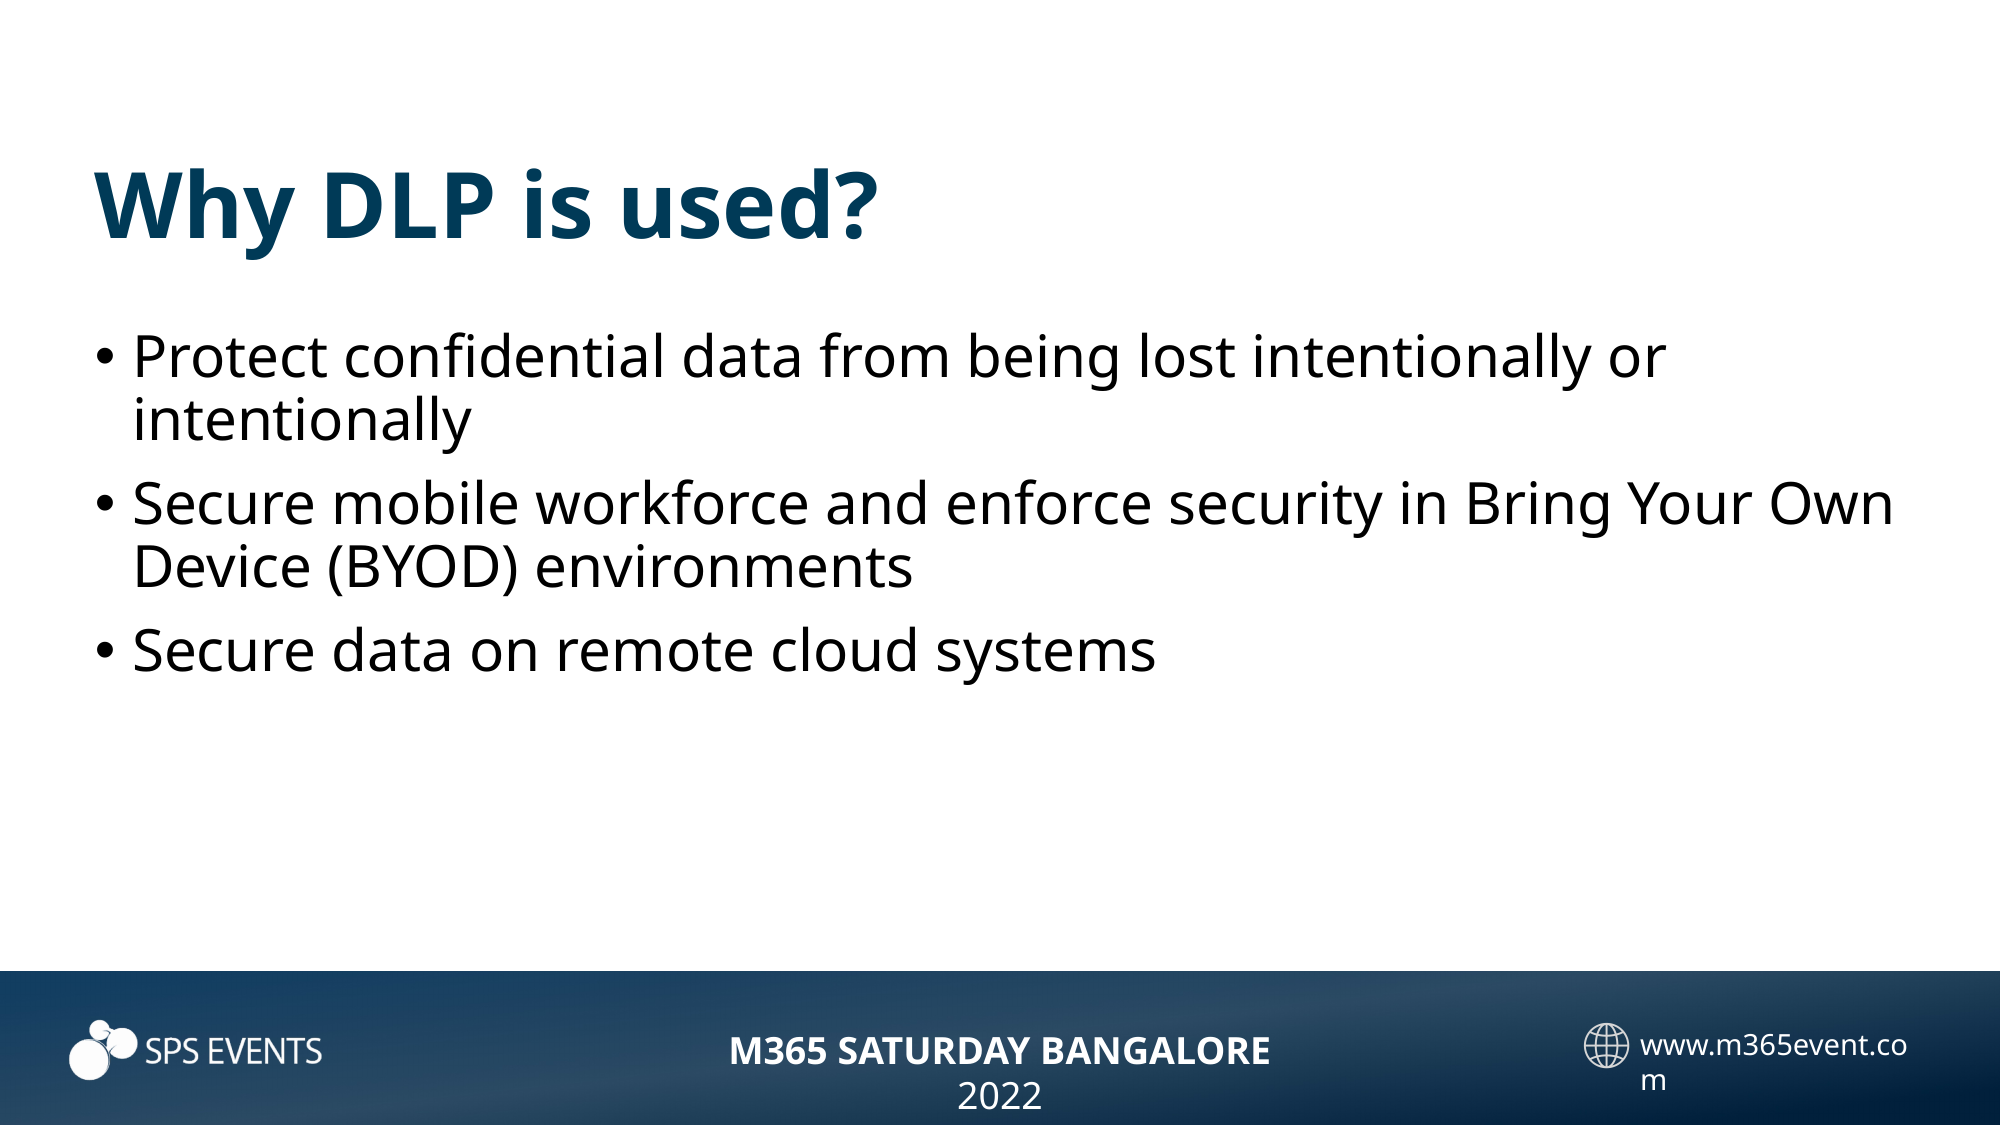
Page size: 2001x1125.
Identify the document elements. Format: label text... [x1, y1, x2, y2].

title Why DLP is used? [79, 100, 1921, 319]
list Protect confidential data from being lost intentionally or intentionally Secure mobile workforce and enforce security in Bring Your Own Device (BYOD) environments Secure data on remote cloud systems [79, 320, 1921, 915]
picture [0, 971, 2000, 1125]
